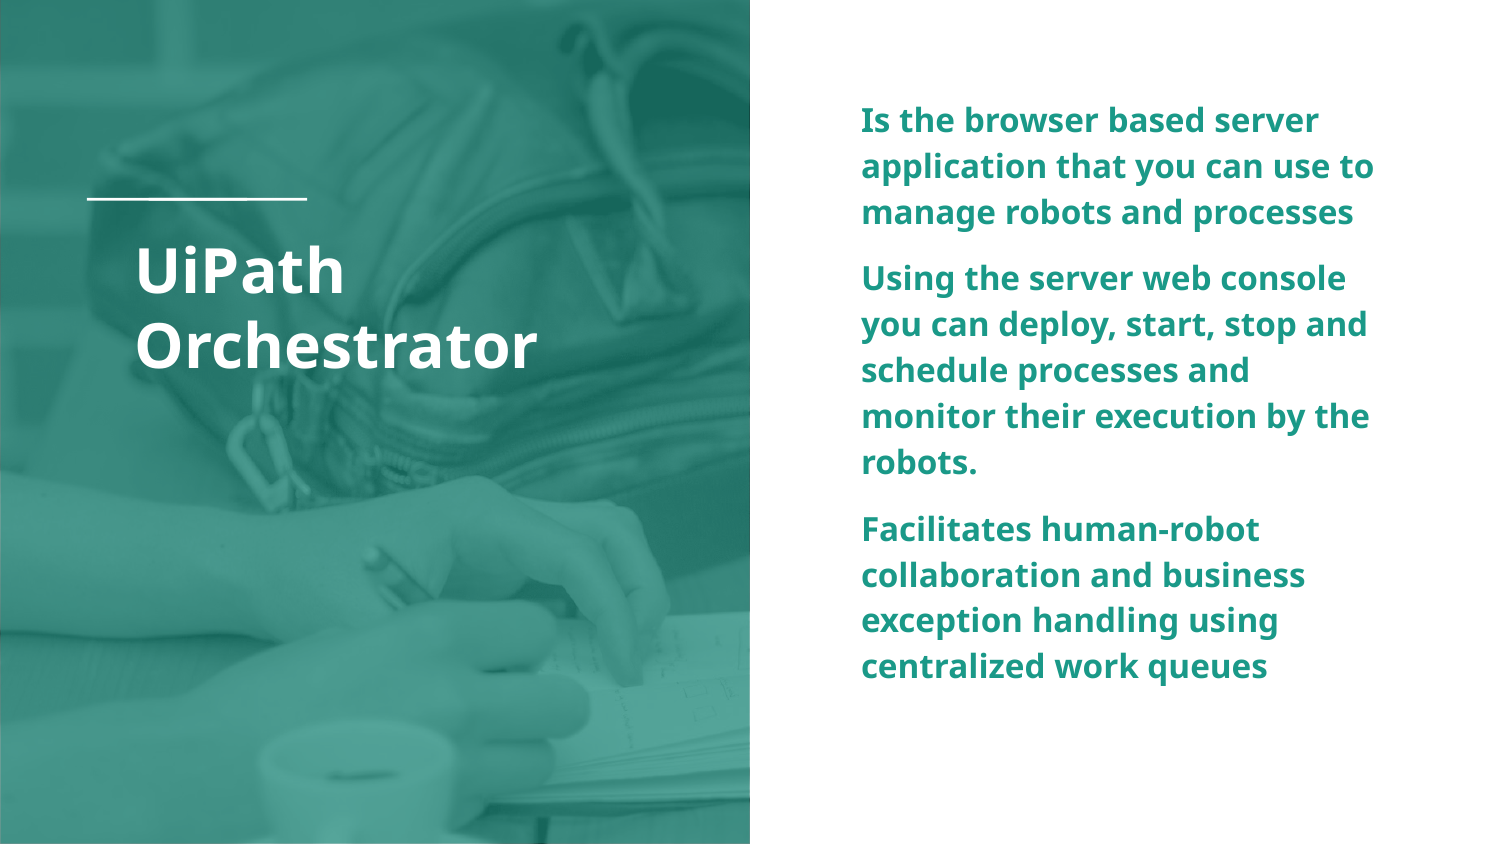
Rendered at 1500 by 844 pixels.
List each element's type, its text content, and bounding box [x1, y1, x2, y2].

title UiPath Orchestrator [119, 216, 662, 435]
list Is the browser based server application that you can use to manage robots and processes Using the server web console you can deploy, start, stop and schedule processes and monitor their execution by the robots. Facilitates human-robot collaboration and business exception handling using centralized work queues [846, 78, 1400, 651]
